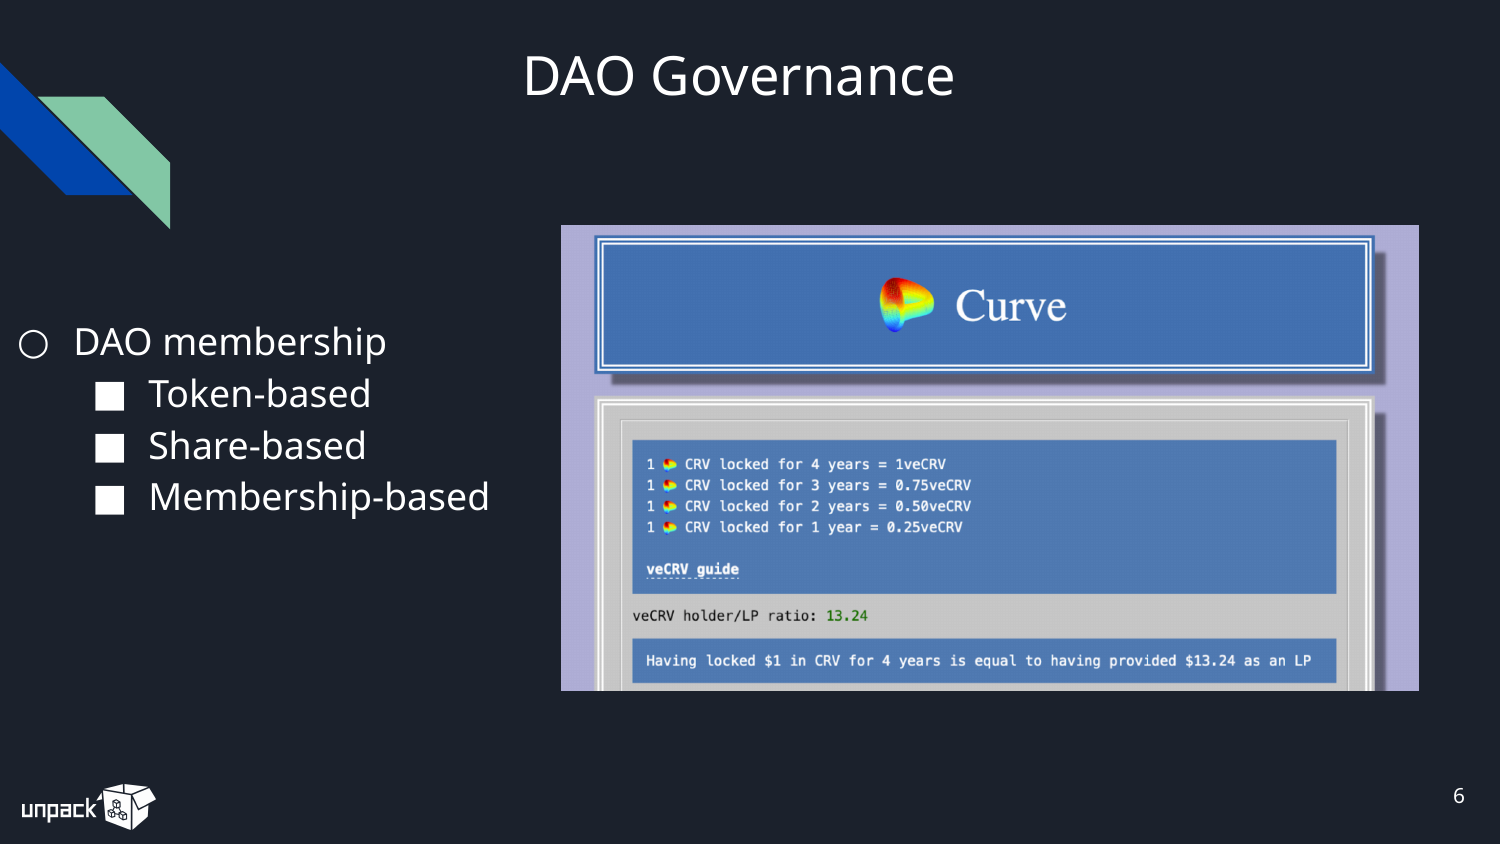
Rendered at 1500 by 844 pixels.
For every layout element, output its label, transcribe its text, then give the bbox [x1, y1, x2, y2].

slide_number ‹#› [1389, 764, 1480, 830]
picture [17, 784, 156, 830]
title DAO membership Token-based Share-based Membership-based [0, 132, 594, 765]
picture [561, 225, 1419, 691]
title DAO Governance [48, 26, 1431, 117]
